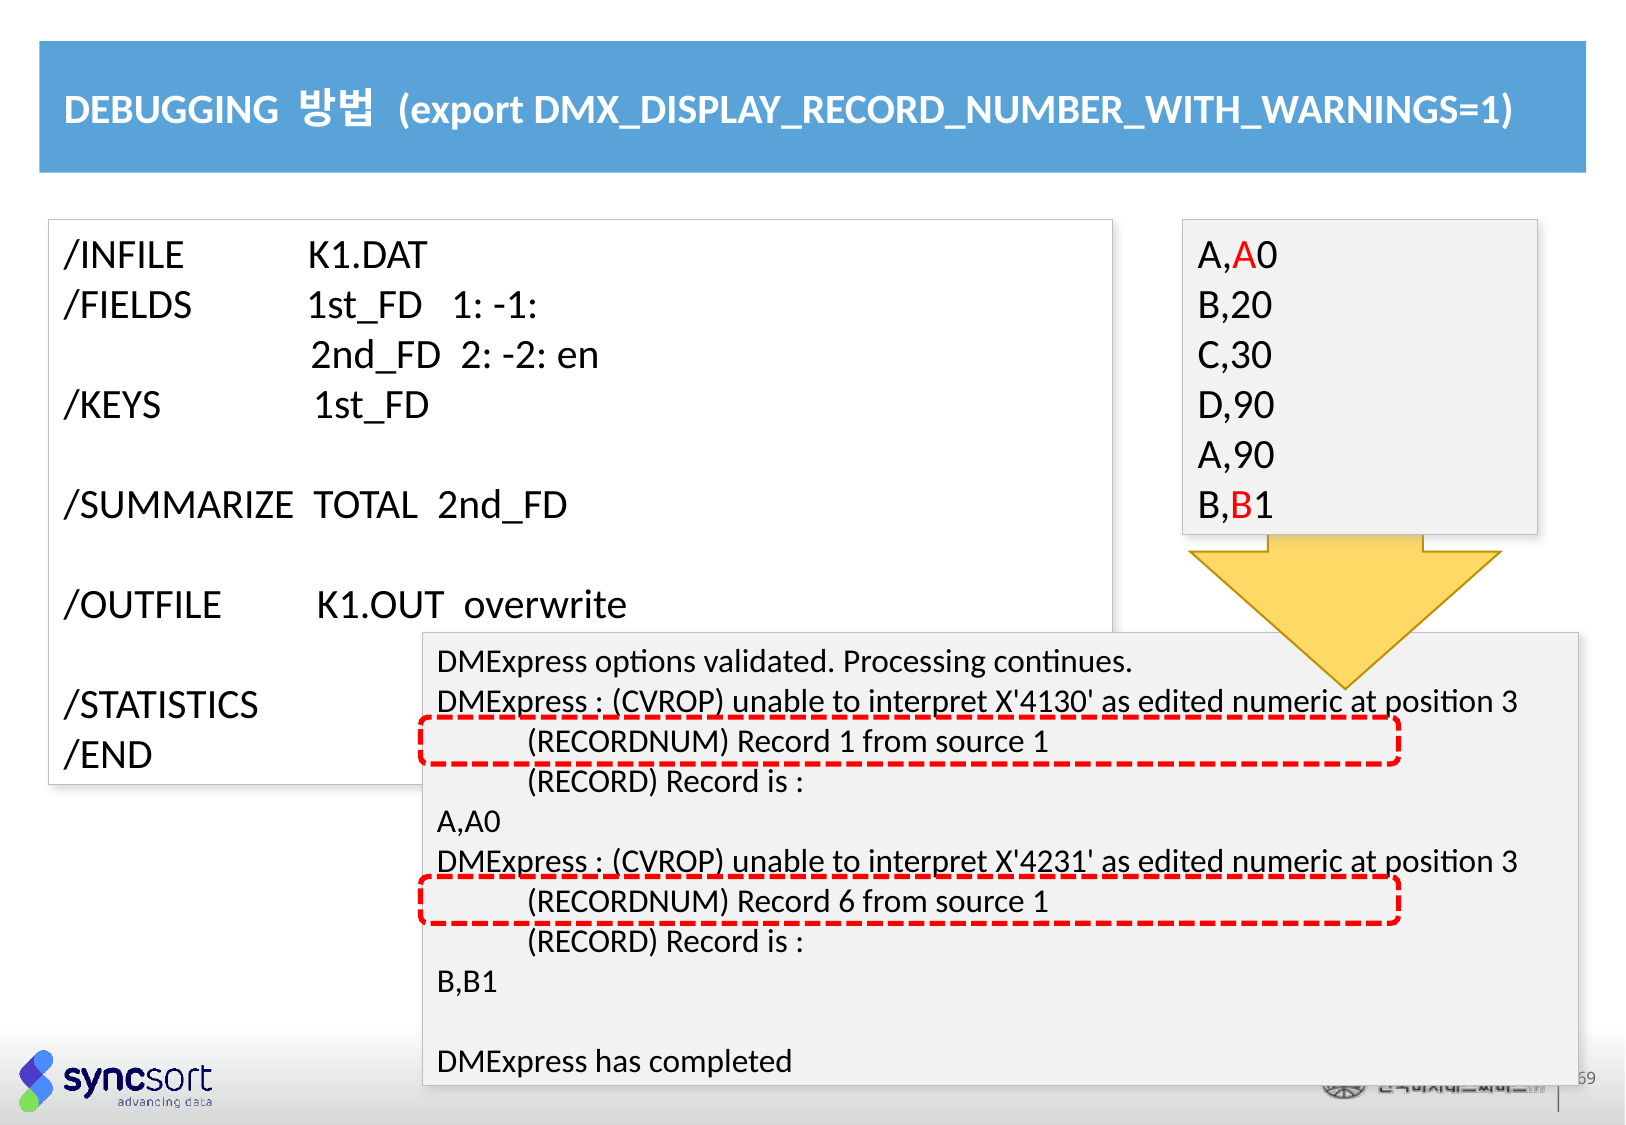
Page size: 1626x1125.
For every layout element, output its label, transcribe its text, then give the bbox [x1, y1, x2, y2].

text_box DMExpress options validated. Processing continues. DMExpress : (CVROP) unable to interpret X'4130' as edited numeric at position 3 (RECORDNUM) Record 1 from source 1 (RECORD) Record is : A,A0 DMExpress : (CVROP) unable to interpret X'4231' as edited numeric at position 3 (RECORDNUM) Record 6 from source 1 (RECORD) Record is : B,B1 DMExpress has completed [422, 632, 1579, 1086]
text_box DEBUGGING 방법 (export DMX_DISPLAY_RECORD_NUMBER_WITH_WARNINGS=1) [48, 47, 1579, 166]
text_box [419, 716, 1400, 766]
text_box /INFILE K1.DAT /FIELDS 1st_FD 1: -1: 2nd_FD 2: -2: en /KEYS 1st_FD /SUMMARIZE TOTAL 2nd_FD /OUTFILE K1.OUT overwrite /STATISTICS /END [48, 219, 1113, 785]
text_box [1187, 543, 1504, 691]
text_box [419, 875, 1400, 925]
text_box A,A0 B,20 C,30 D,90 A,90 B,B1 [1182, 219, 1538, 535]
picture [0, 1024, 1625, 1125]
